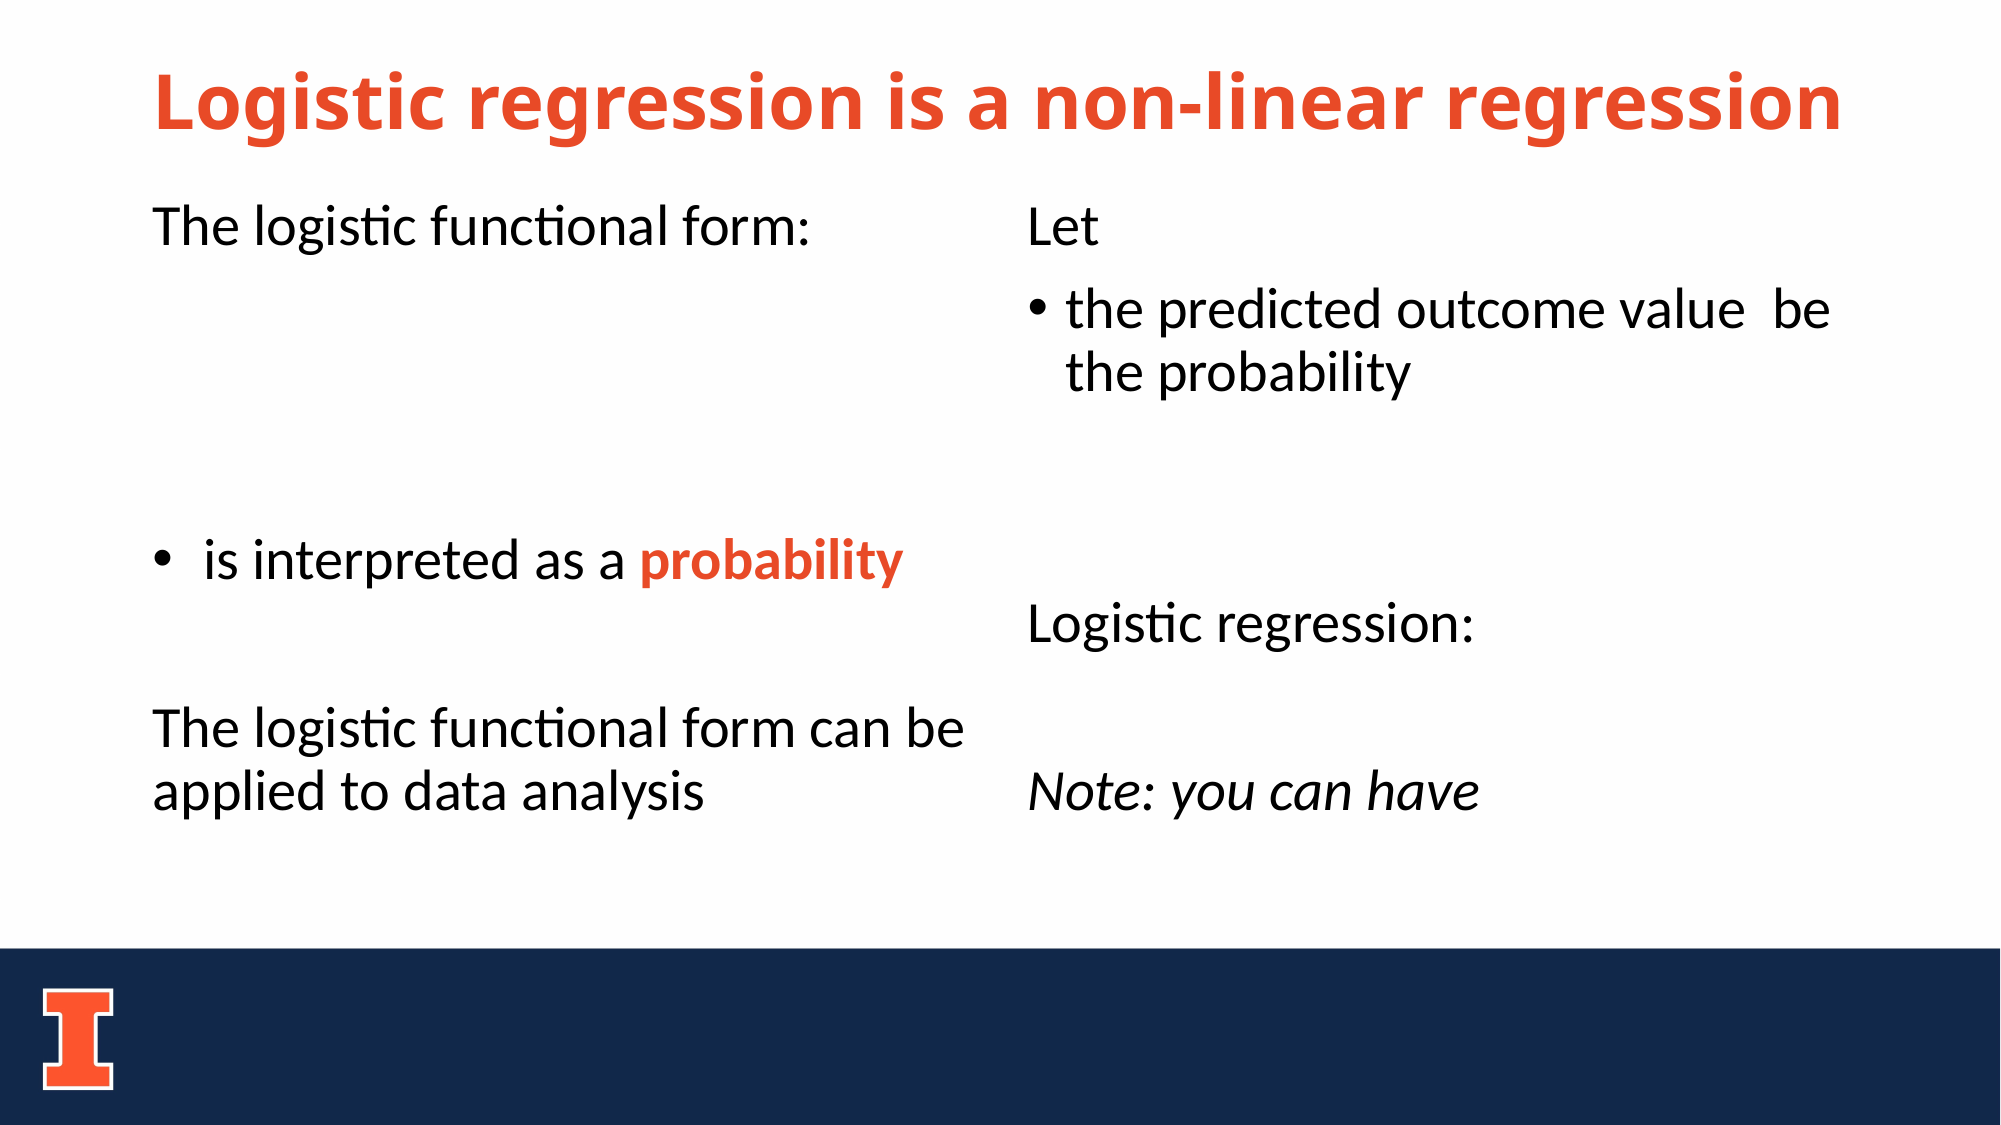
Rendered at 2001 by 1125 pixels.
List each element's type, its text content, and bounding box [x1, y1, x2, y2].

title Logistic regression is a non-linear regression [137, 56, 1863, 155]
picture [0, 0, 2001, 1125]
